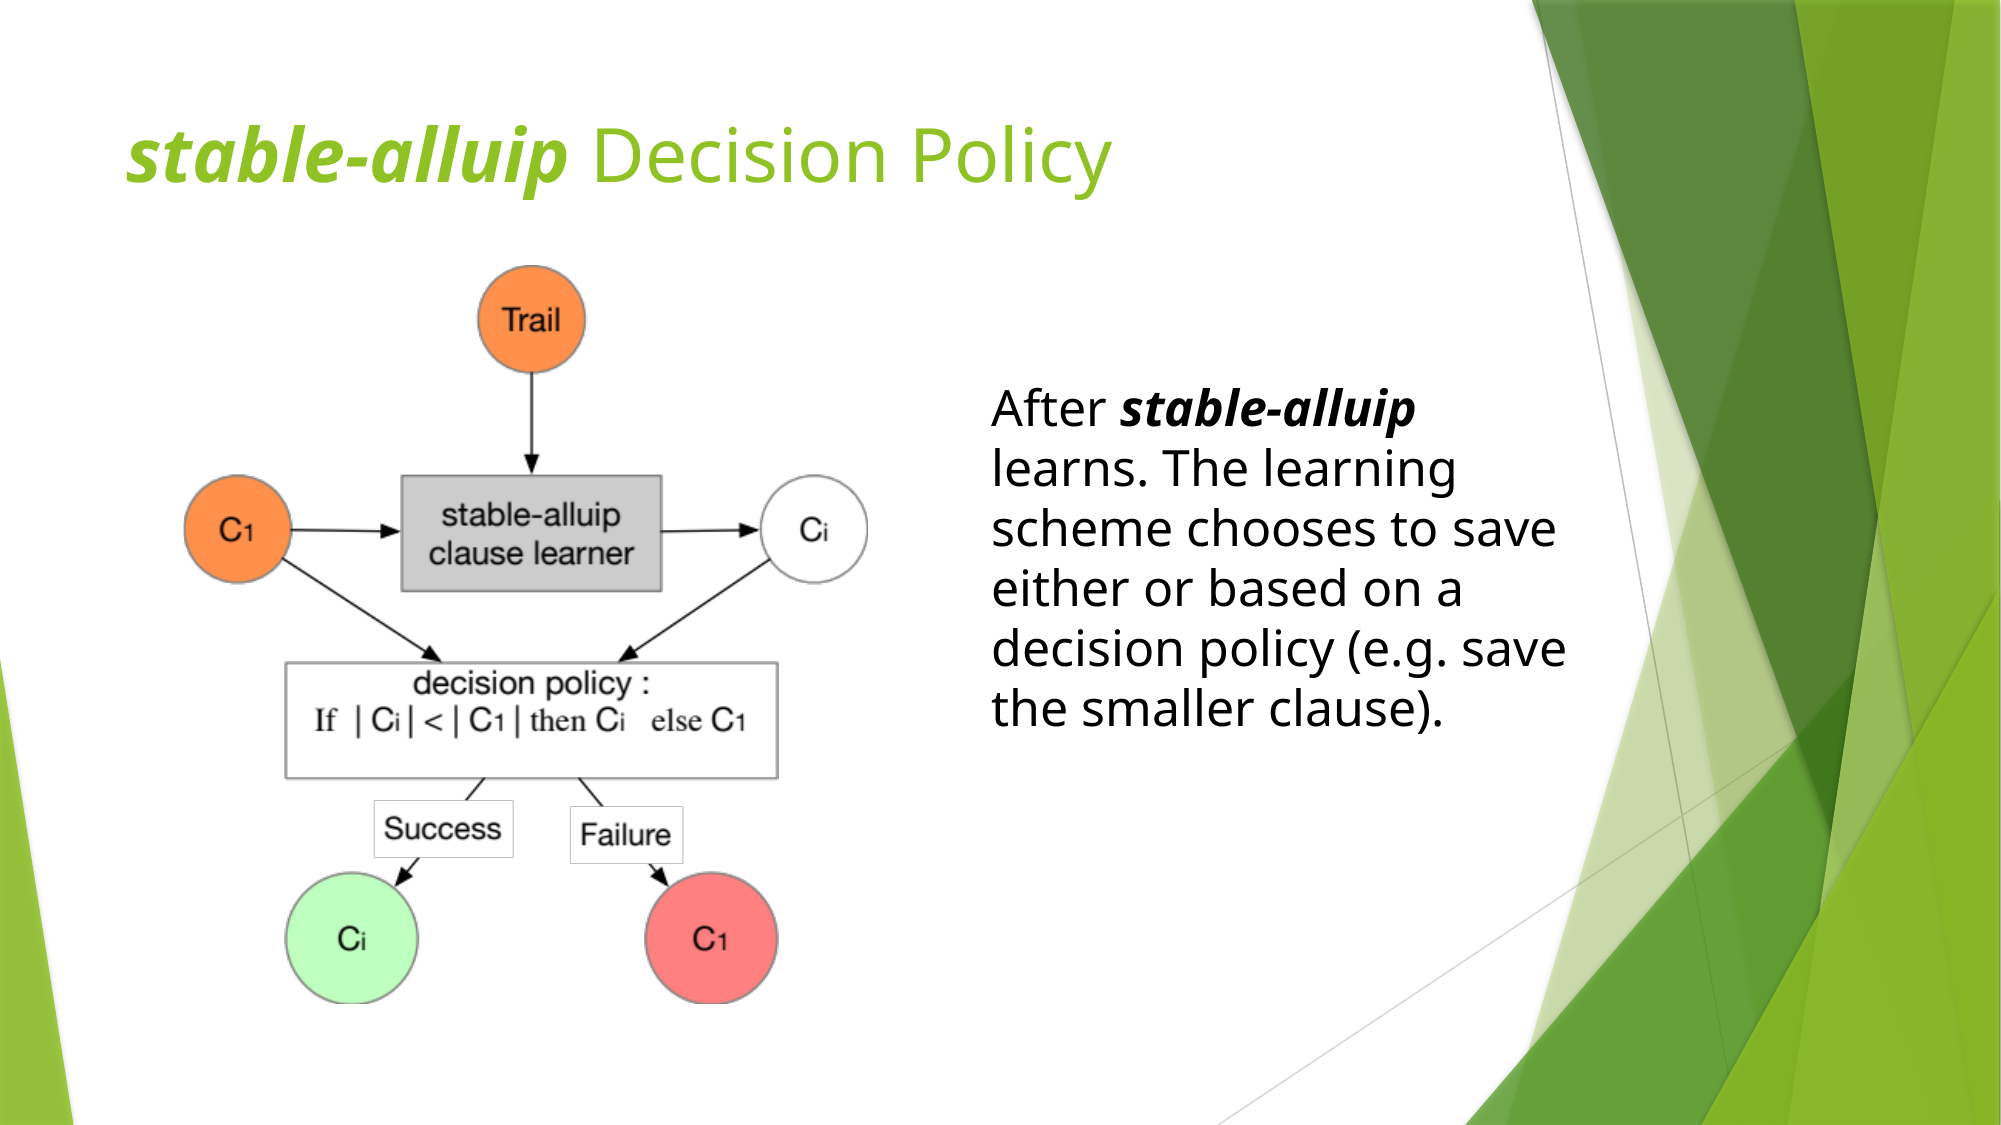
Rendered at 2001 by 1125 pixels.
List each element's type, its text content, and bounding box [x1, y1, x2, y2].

title stable-alluip Decision Policy [111, 99, 1522, 317]
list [182, 264, 869, 1004]
